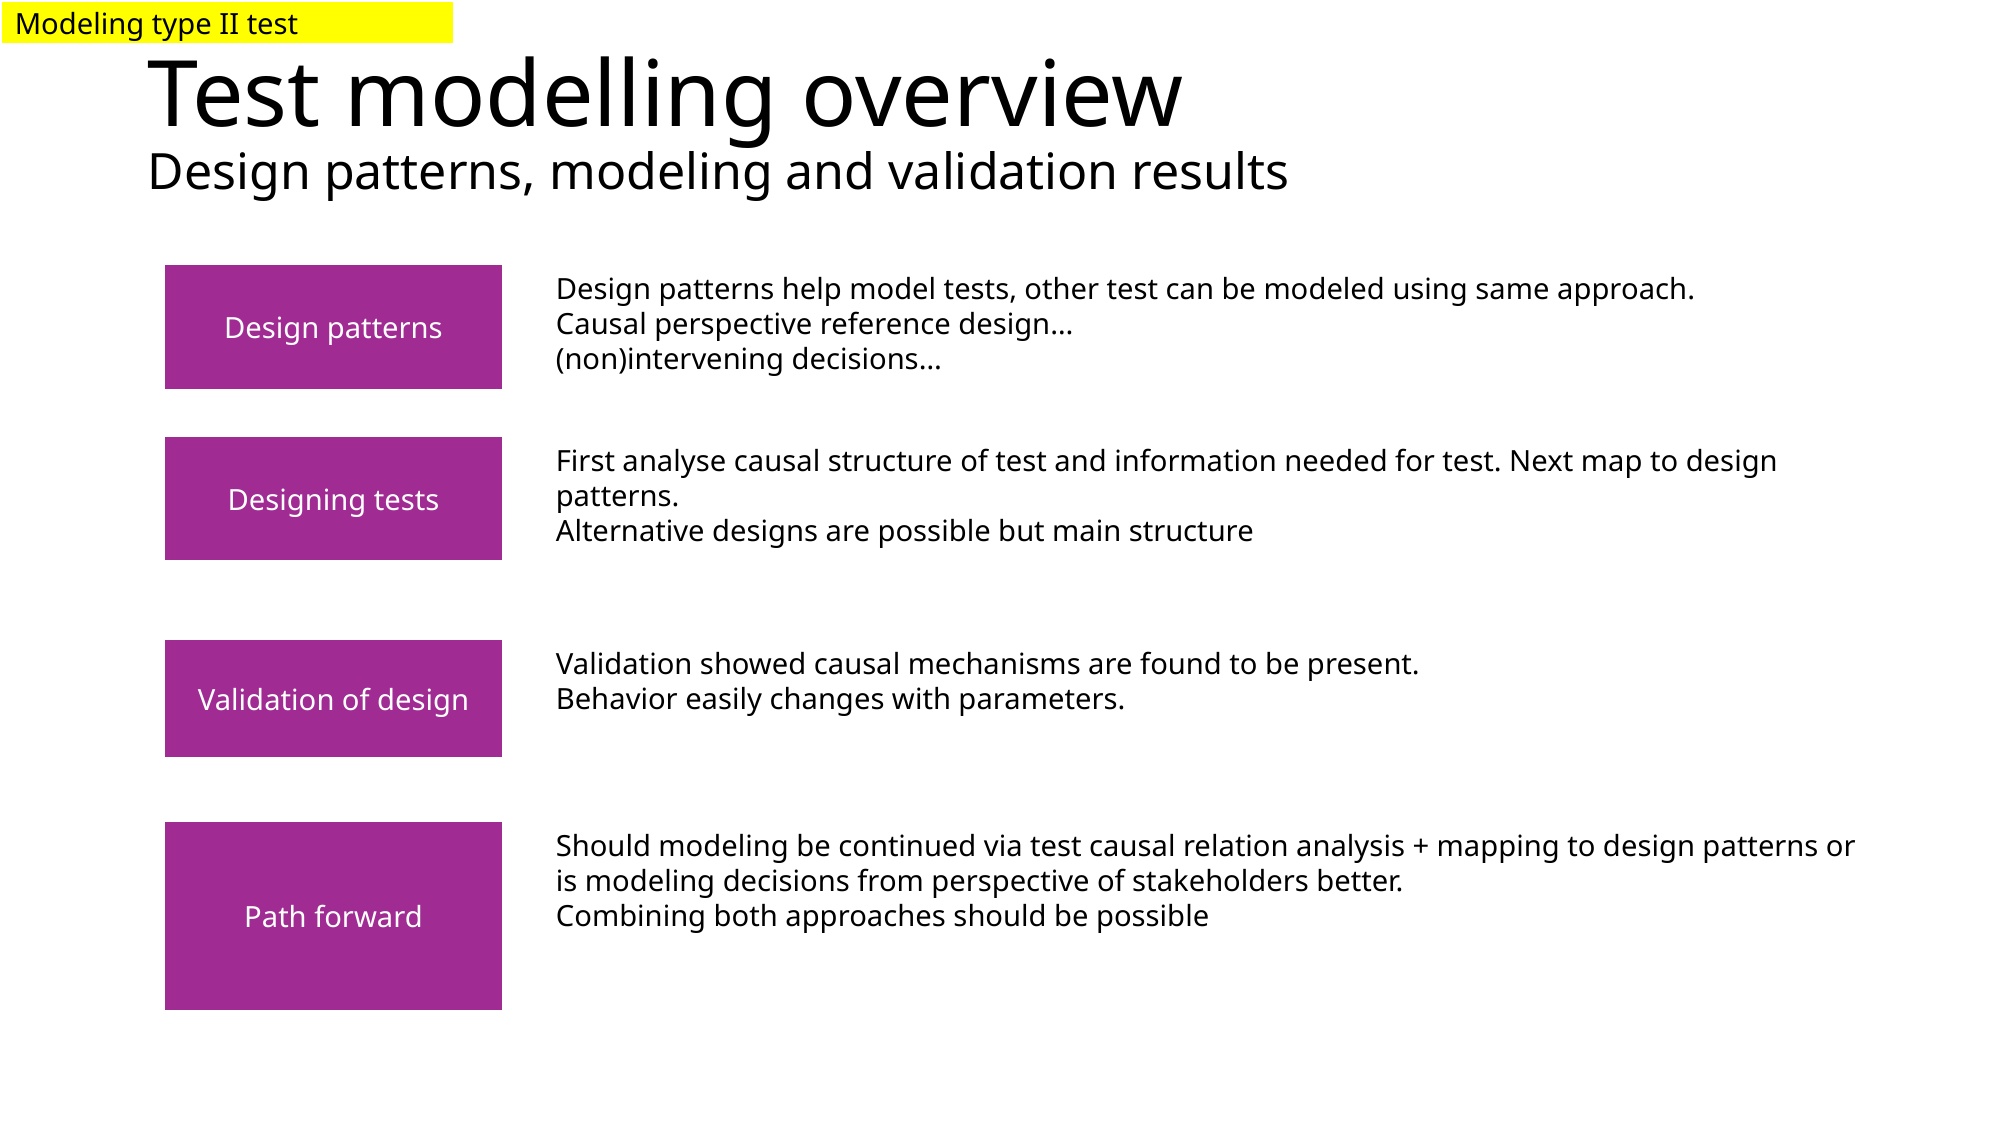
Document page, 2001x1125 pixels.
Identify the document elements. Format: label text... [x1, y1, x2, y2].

text_box Test modelling overview Design patterns, modeling and validation results [132, 27, 1917, 220]
text_box Design patterns help model tests, other test can be modeled using same approach. Causal perspective reference design… (non)intervening decisions… [541, 262, 1882, 383]
text_box Validation of design [160, 636, 507, 761]
text_box Design patterns [160, 261, 507, 393]
text_box Validation showed causal mechanisms are found to be present. Behavior easily changes with parameters. [541, 638, 1882, 723]
text_box Designing tests [160, 432, 507, 565]
text_box Modeling type II test [0, 0, 458, 47]
text_box Should modeling be continued via test causal relation analysis + mapping to design patterns or is modeling decisions from perspective of stakeholders better. Combining both approaches should be possible [541, 819, 1882, 940]
text_box First analyse causal structure of test and information needed for test. Next map to design patterns. Alternative designs are possible but main structure [541, 434, 1882, 555]
text_box Path forward [160, 818, 507, 1014]
